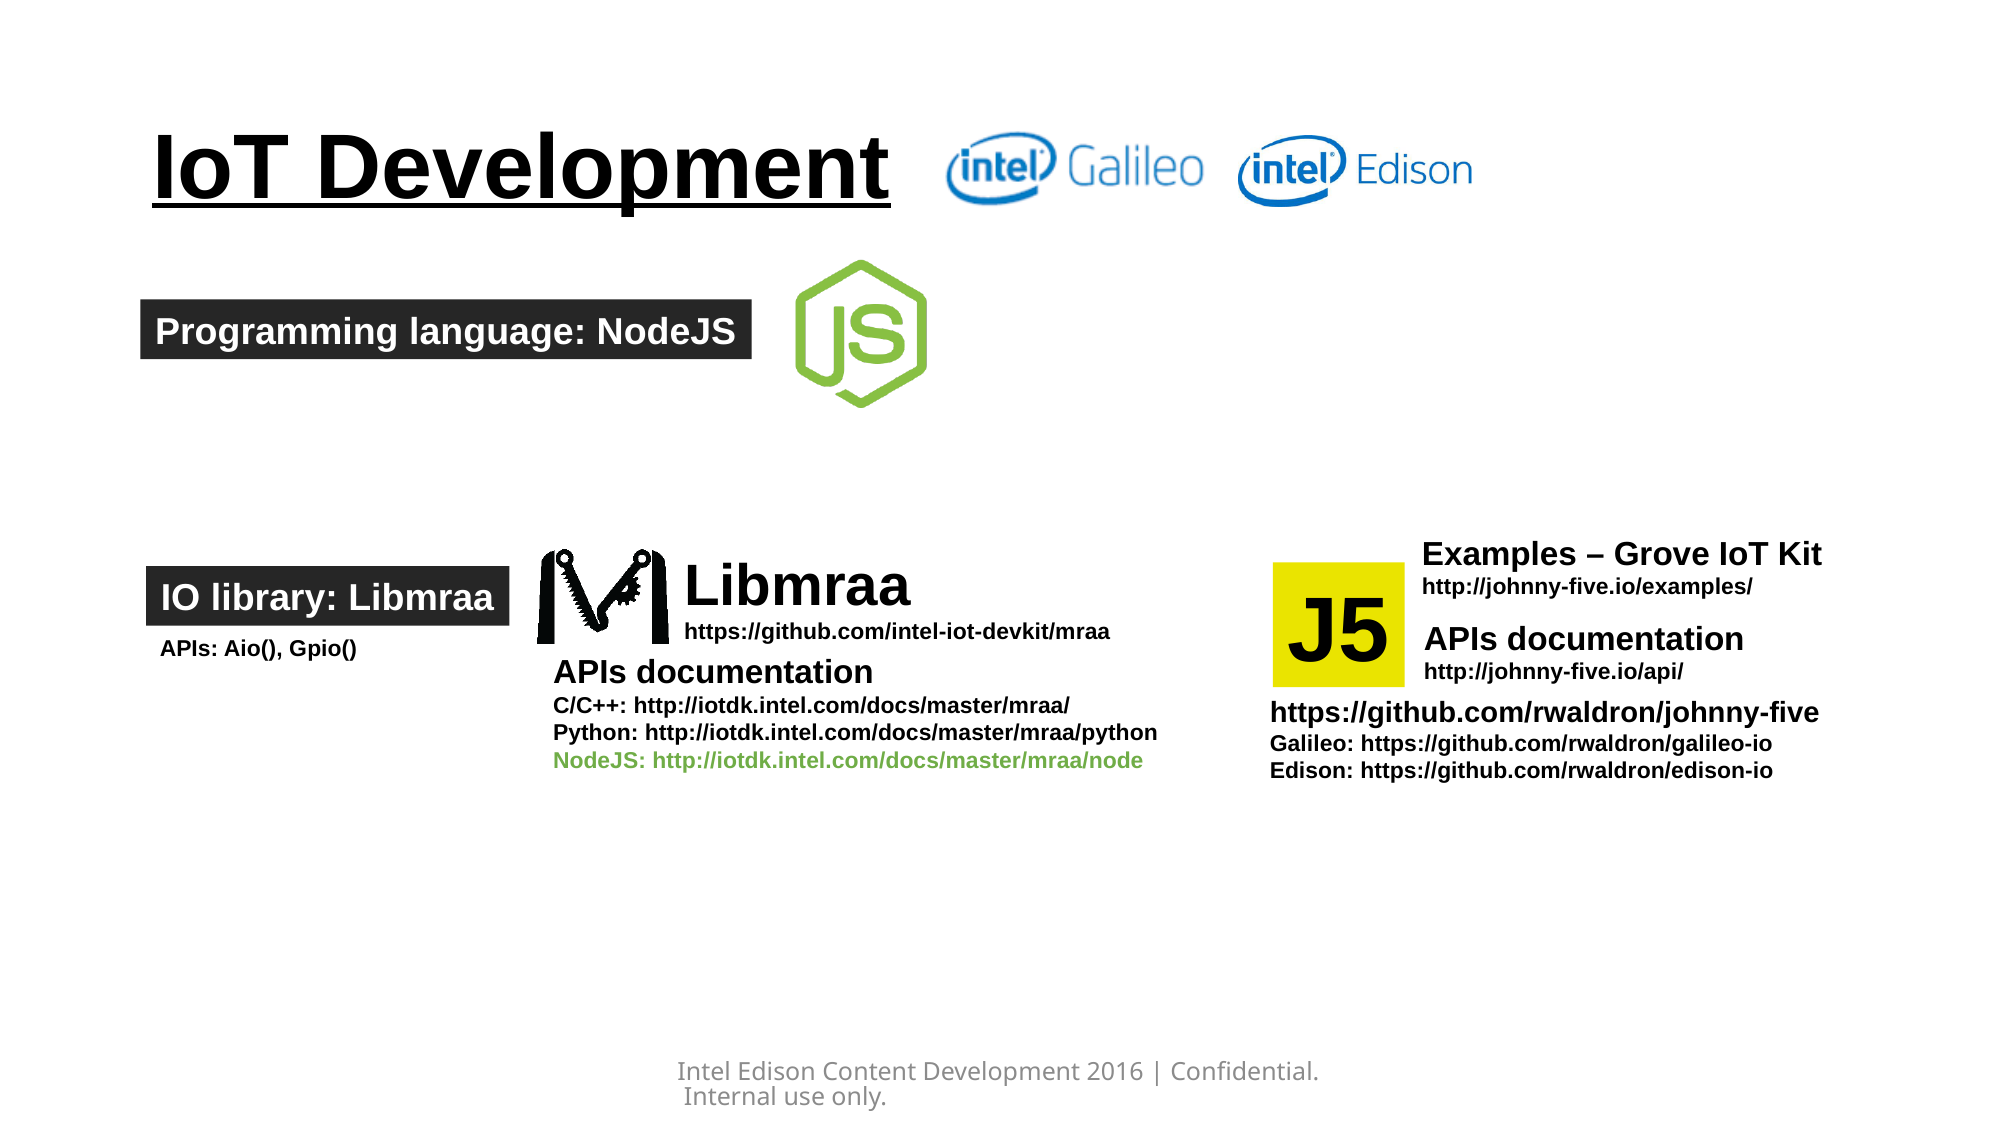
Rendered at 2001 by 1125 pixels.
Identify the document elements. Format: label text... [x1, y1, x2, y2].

footer Intel Edison Content Development 2016 | Confidential. Internal use only. [662, 1042, 1338, 1103]
text_box APIs documentation http://johnny-five.io/api/ [1409, 609, 1761, 692]
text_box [144, 539, 1175, 787]
text_box J5 [1272, 562, 1405, 688]
text_box Programming language: NodeJS [140, 299, 752, 360]
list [754, 223, 967, 436]
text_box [938, 119, 1485, 218]
text_box Examples – Grove IoT Kit http://johnny-five.io/examples/ [1407, 524, 1838, 607]
text_box https://github.com/rwaldron/johnny-five Galileo: https://github.com/rwaldron/galileo-io Edison: https://github.com/rwaldron/edison-io [1254, 686, 1836, 791]
title IoT Development [137, 59, 1863, 278]
